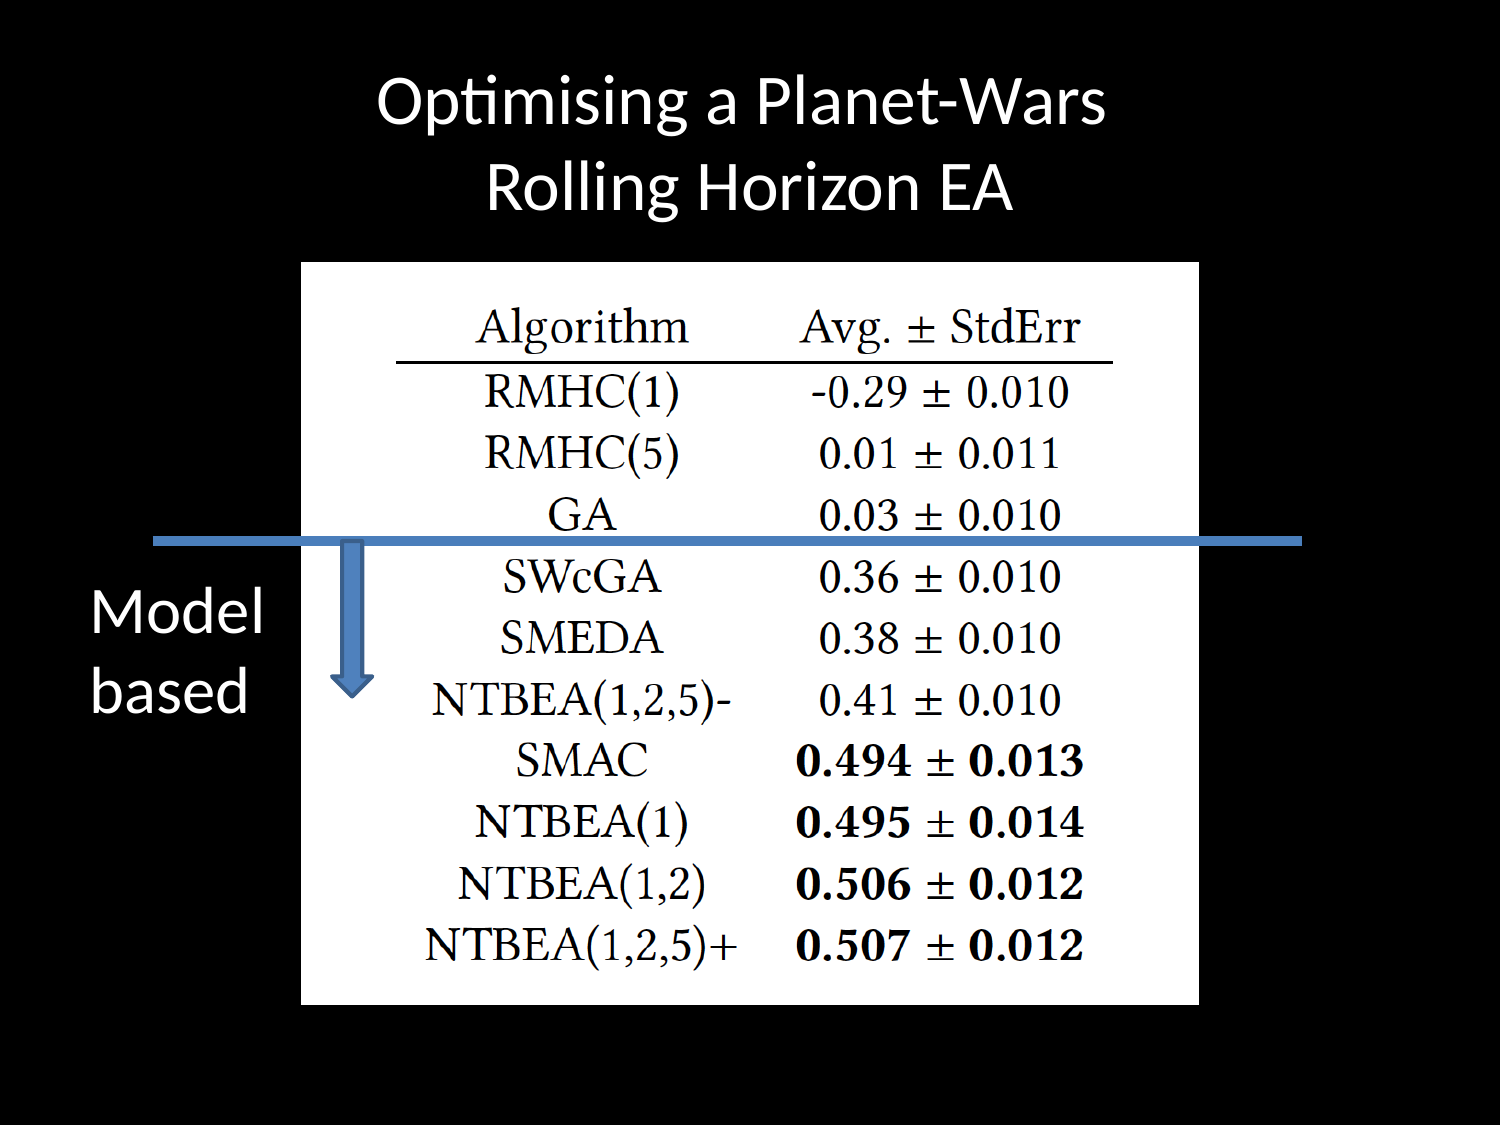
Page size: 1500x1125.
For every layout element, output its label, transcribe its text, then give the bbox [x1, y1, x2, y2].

text_box Model based [74, 559, 296, 735]
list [301, 550, 1199, 1006]
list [301, 262, 1199, 540]
title Optimising a Planet-Wars Rolling Horizon EA [75, 45, 1425, 233]
